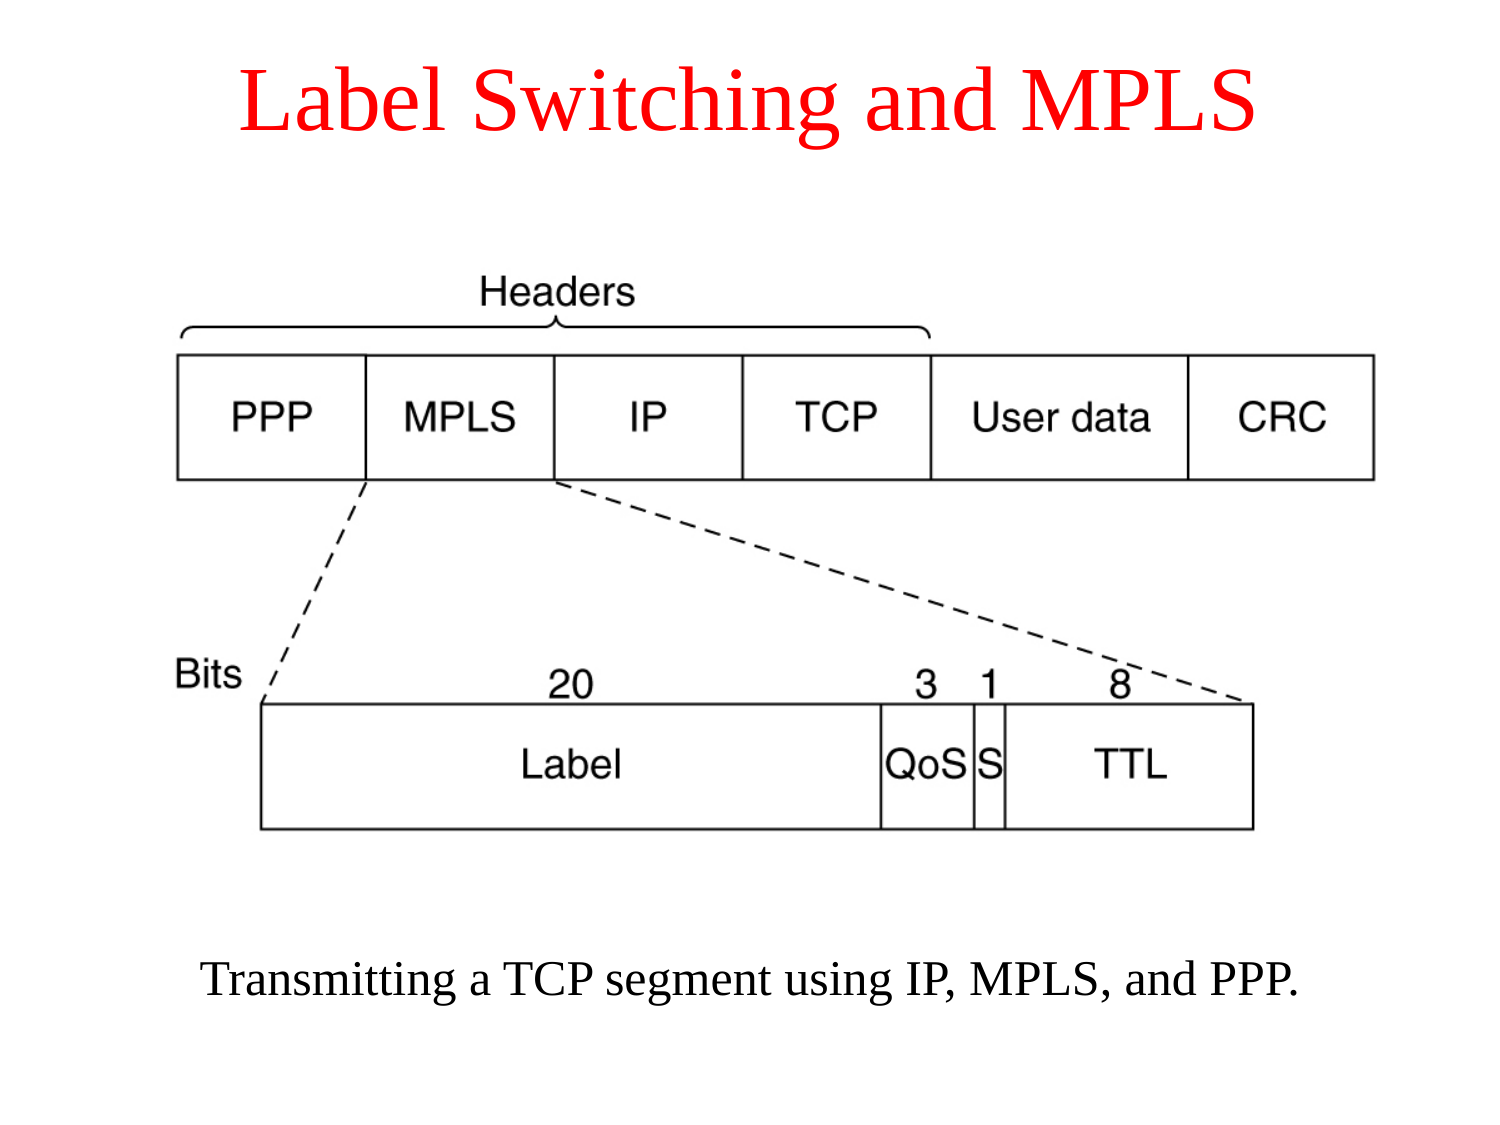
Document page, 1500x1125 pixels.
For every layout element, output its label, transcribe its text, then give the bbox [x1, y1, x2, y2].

title Label Switching and MPLS [0, 0, 1500, 188]
picture [170, 267, 1378, 836]
list Transmitting a TCP segment using IP, MPLS, and PPP. [0, 937, 1500, 1075]
